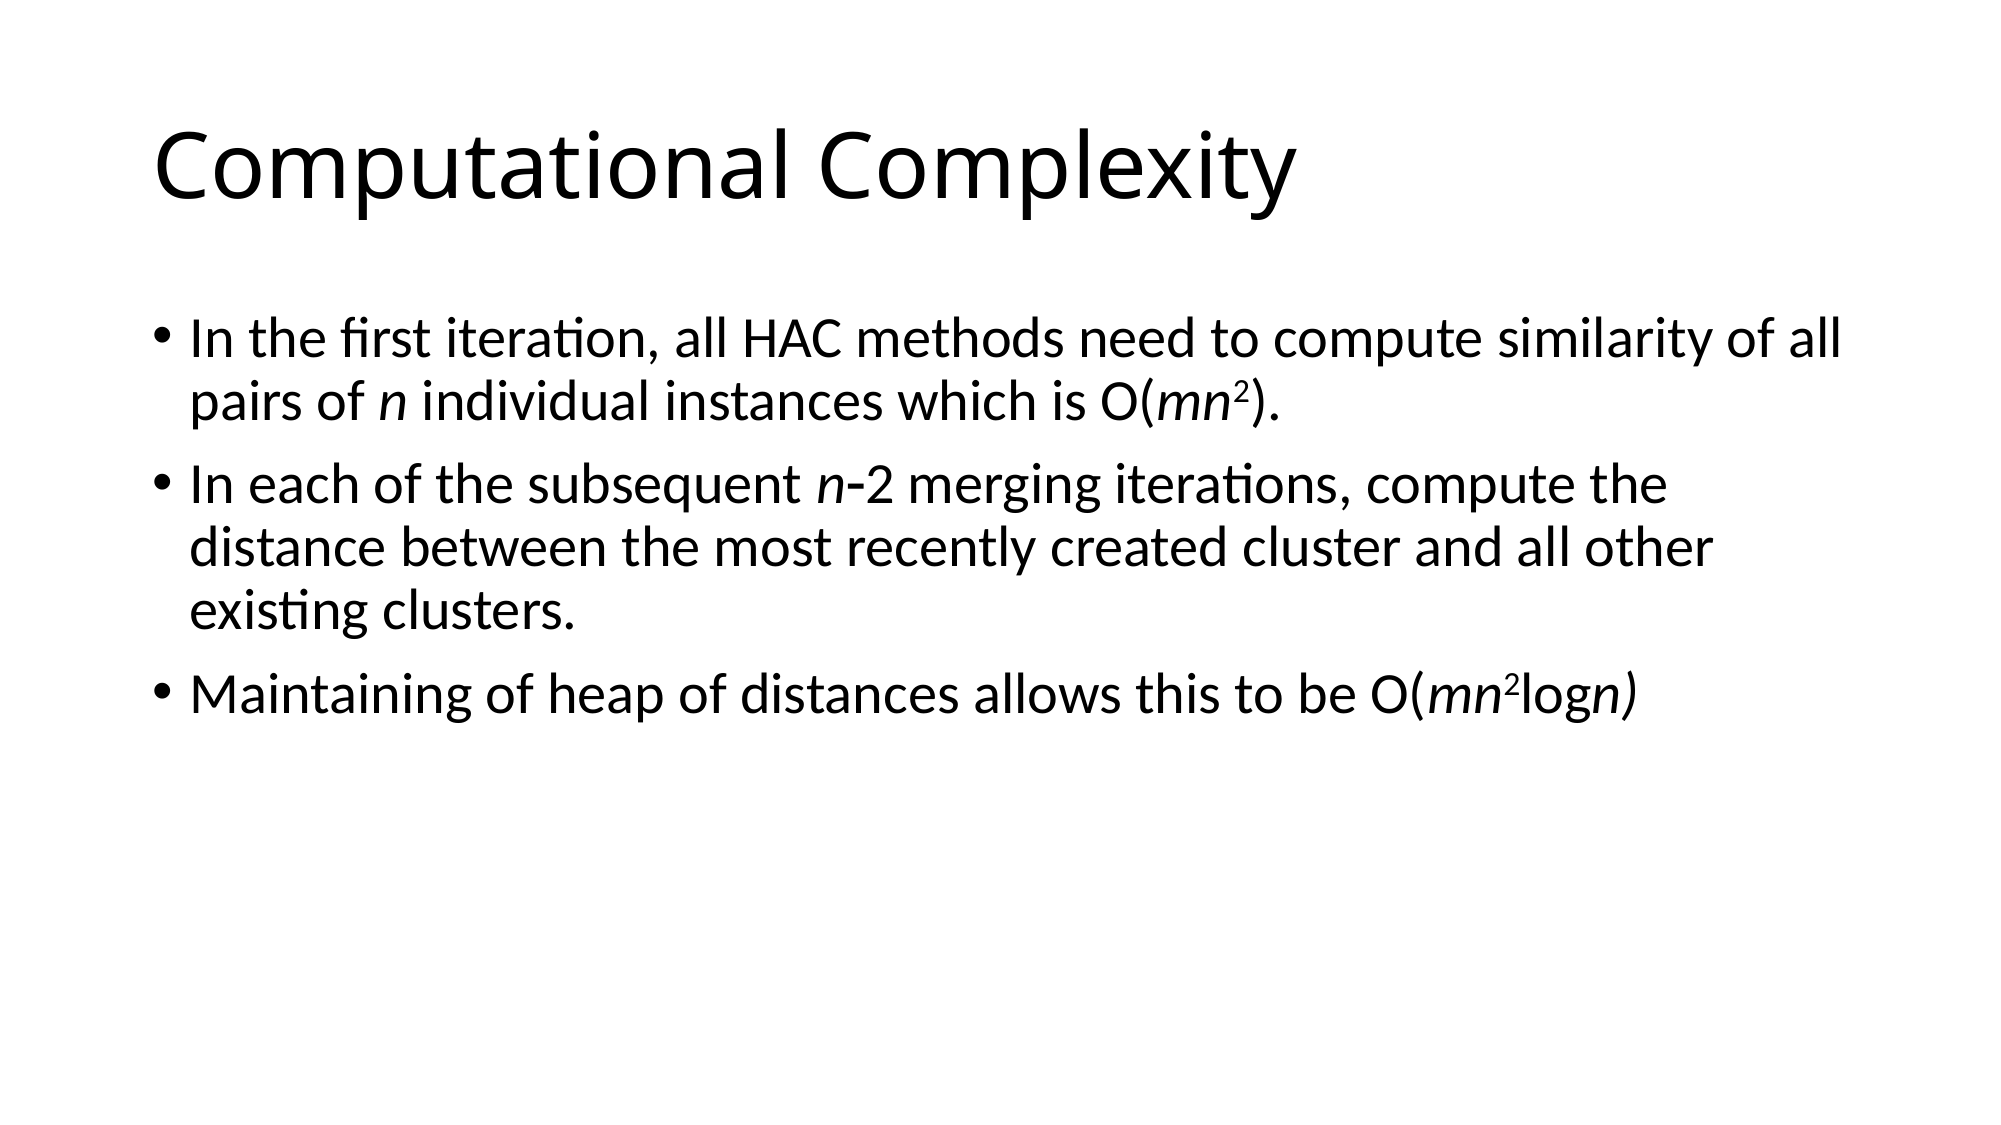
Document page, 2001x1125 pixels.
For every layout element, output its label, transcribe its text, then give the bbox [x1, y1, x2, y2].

title Computational Complexity [137, 59, 1863, 278]
list In the first iteration, all HAC methods need to compute similarity of all pairs of n individual instances which is O(mn2). In each of the subsequent n2 merging iterations, compute the distance between the most recently created cluster and all other existing clusters. Maintaining of heap of distances allows this to be O(mn2logn) [137, 299, 1863, 1014]
